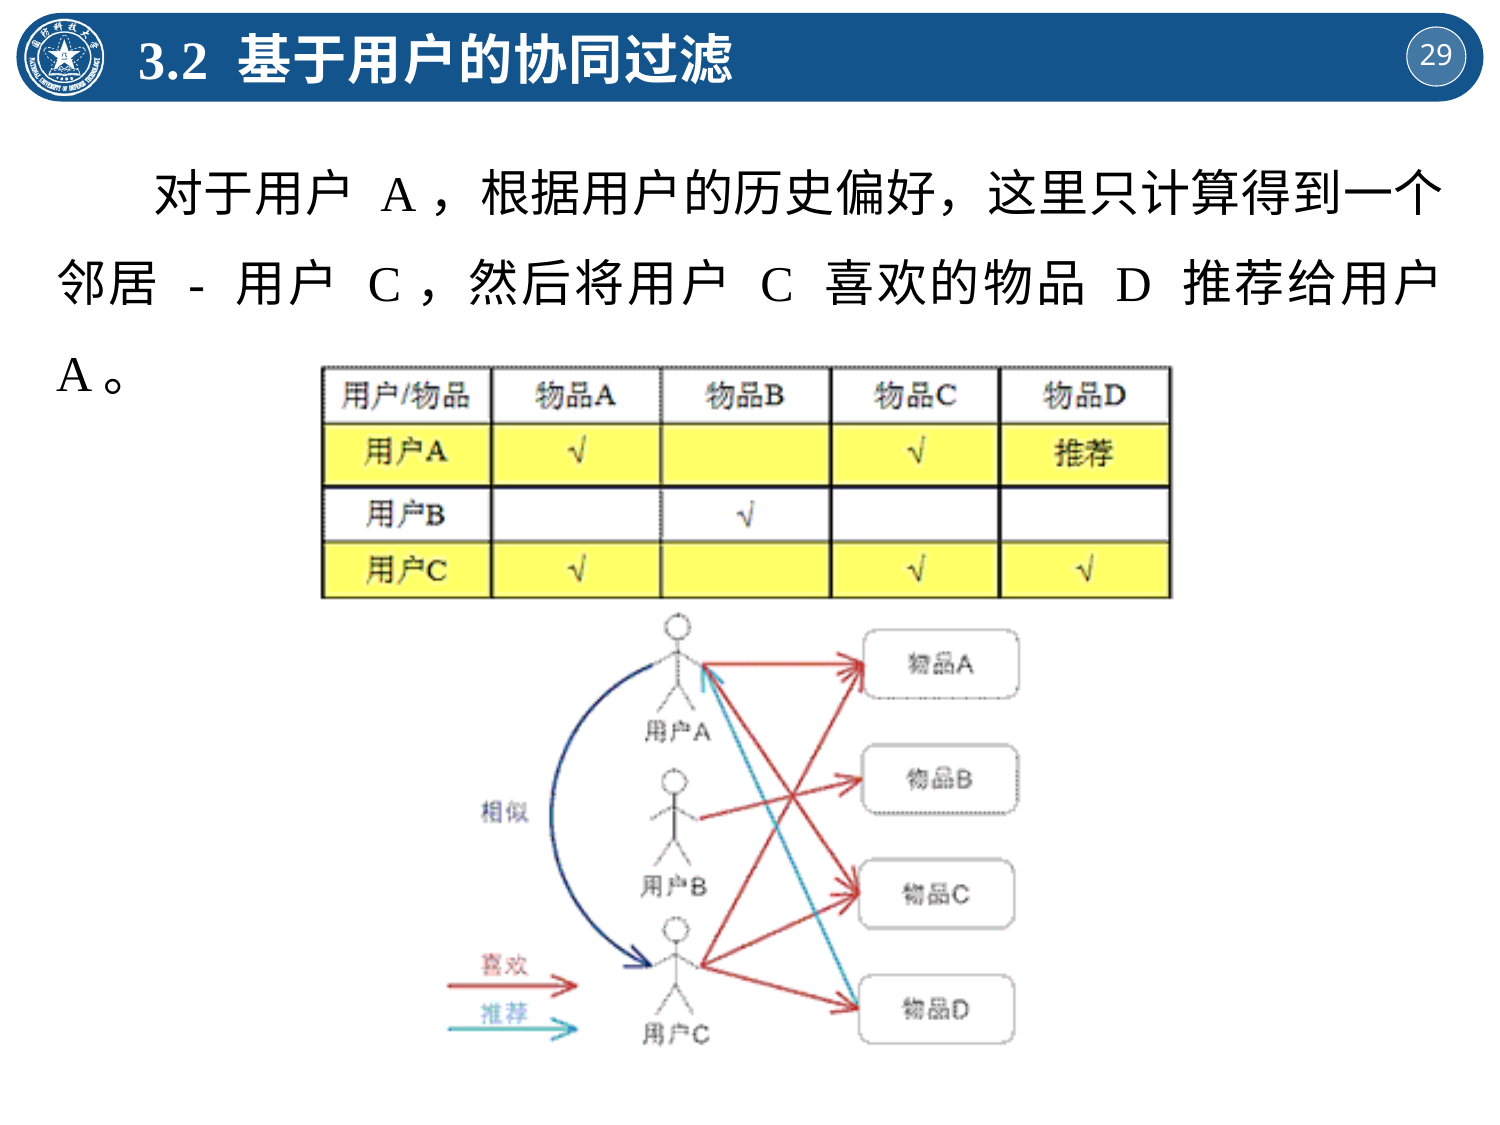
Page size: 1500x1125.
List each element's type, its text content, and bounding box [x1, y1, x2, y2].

picture [317, 348, 1183, 1059]
picture [16, 9, 111, 104]
text_box 3.2 基于用户的协同过滤 [123, 17, 845, 98]
list 对于用户 A，根据用户的历史偏好，这里只计算得到一个邻居 - 用户 C，然后将用户 C 喜欢的物品 D 推荐给用户 A。 [41, 124, 1459, 777]
